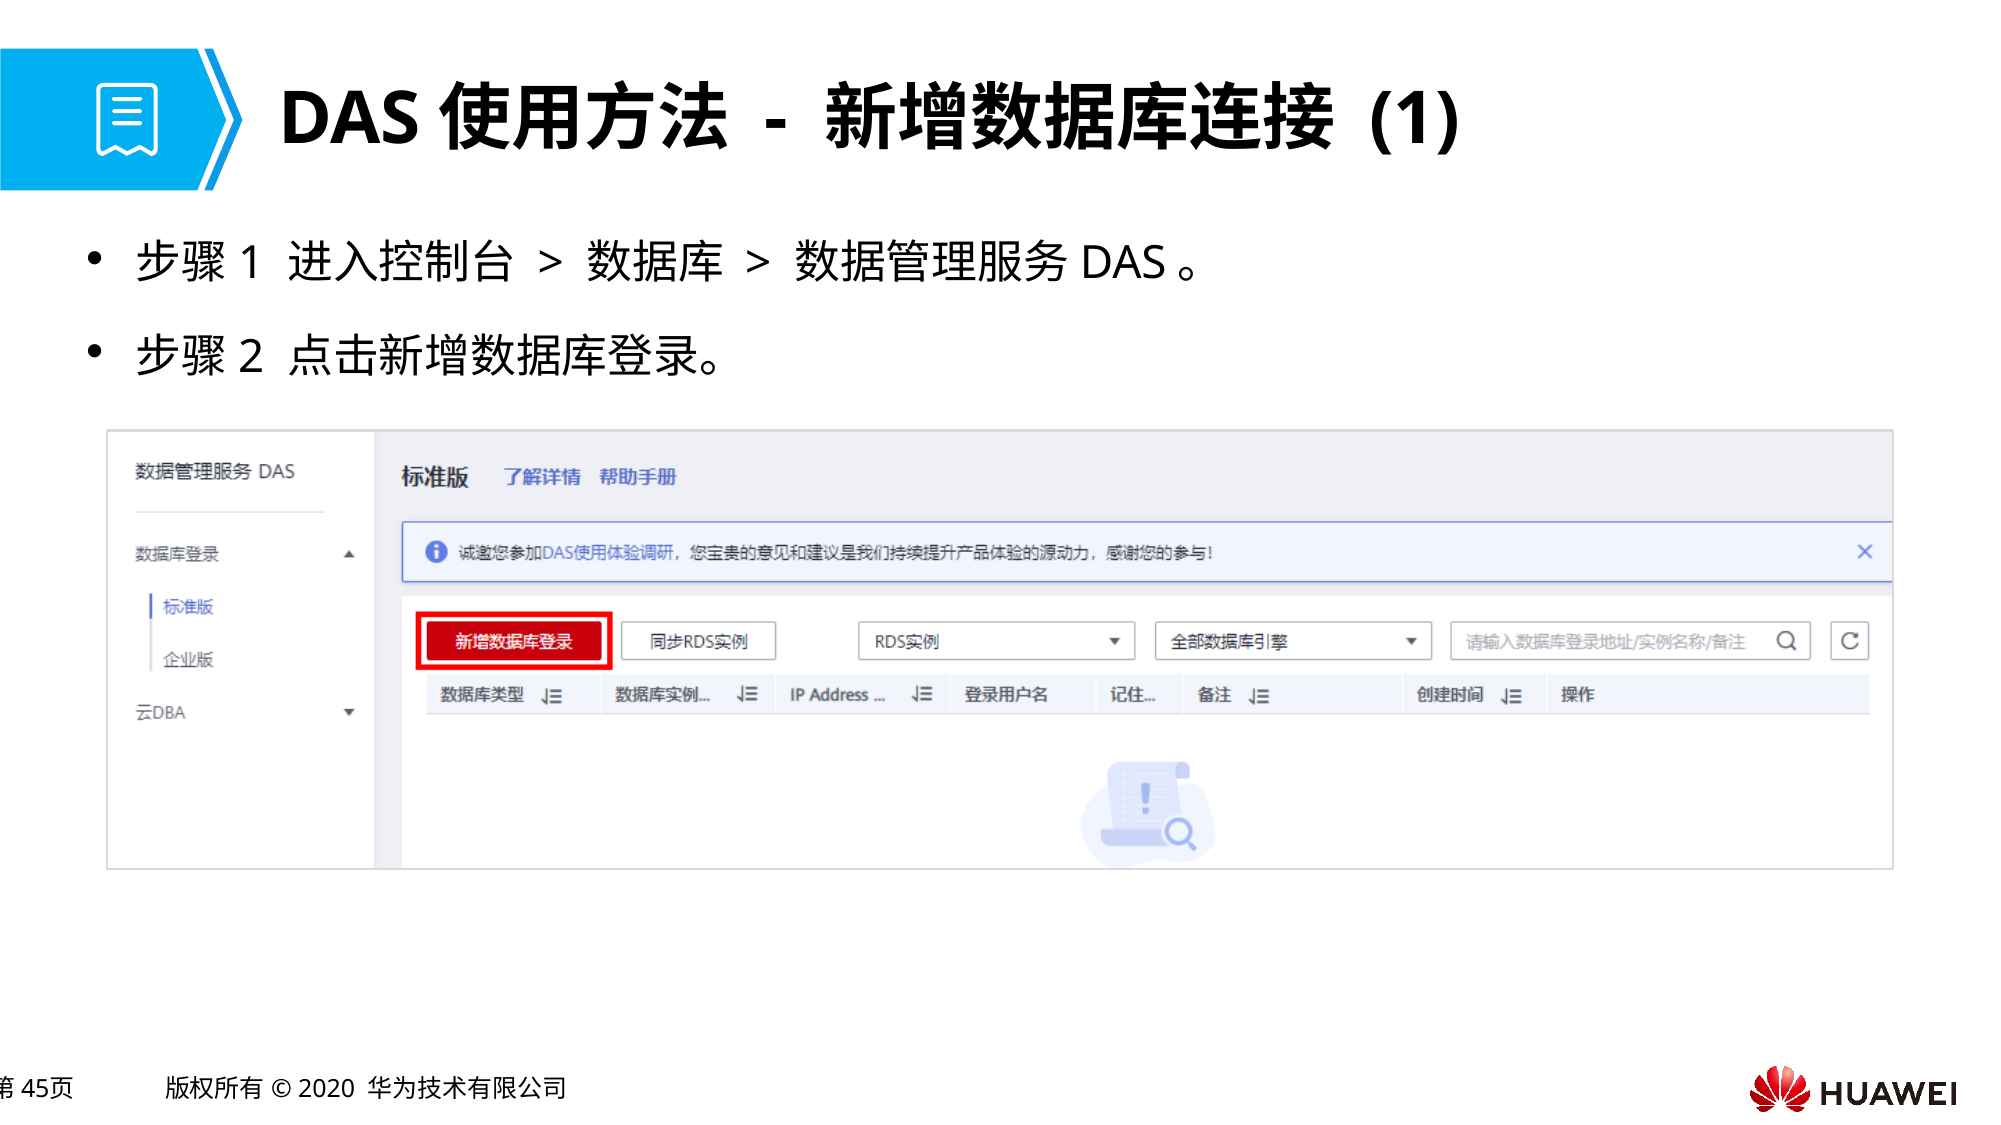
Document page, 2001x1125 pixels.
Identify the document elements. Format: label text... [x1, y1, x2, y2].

list 步骤1 进入控制台 > 数据库 > 数据管理服务DAS。 步骤2 点击新增数据库登录。 [72, 204, 1929, 973]
picture [1750, 1066, 1956, 1112]
title DAS使用方法 - 新增数据库连接 (1) [261, 67, 1874, 173]
picture [108, 431, 1893, 869]
